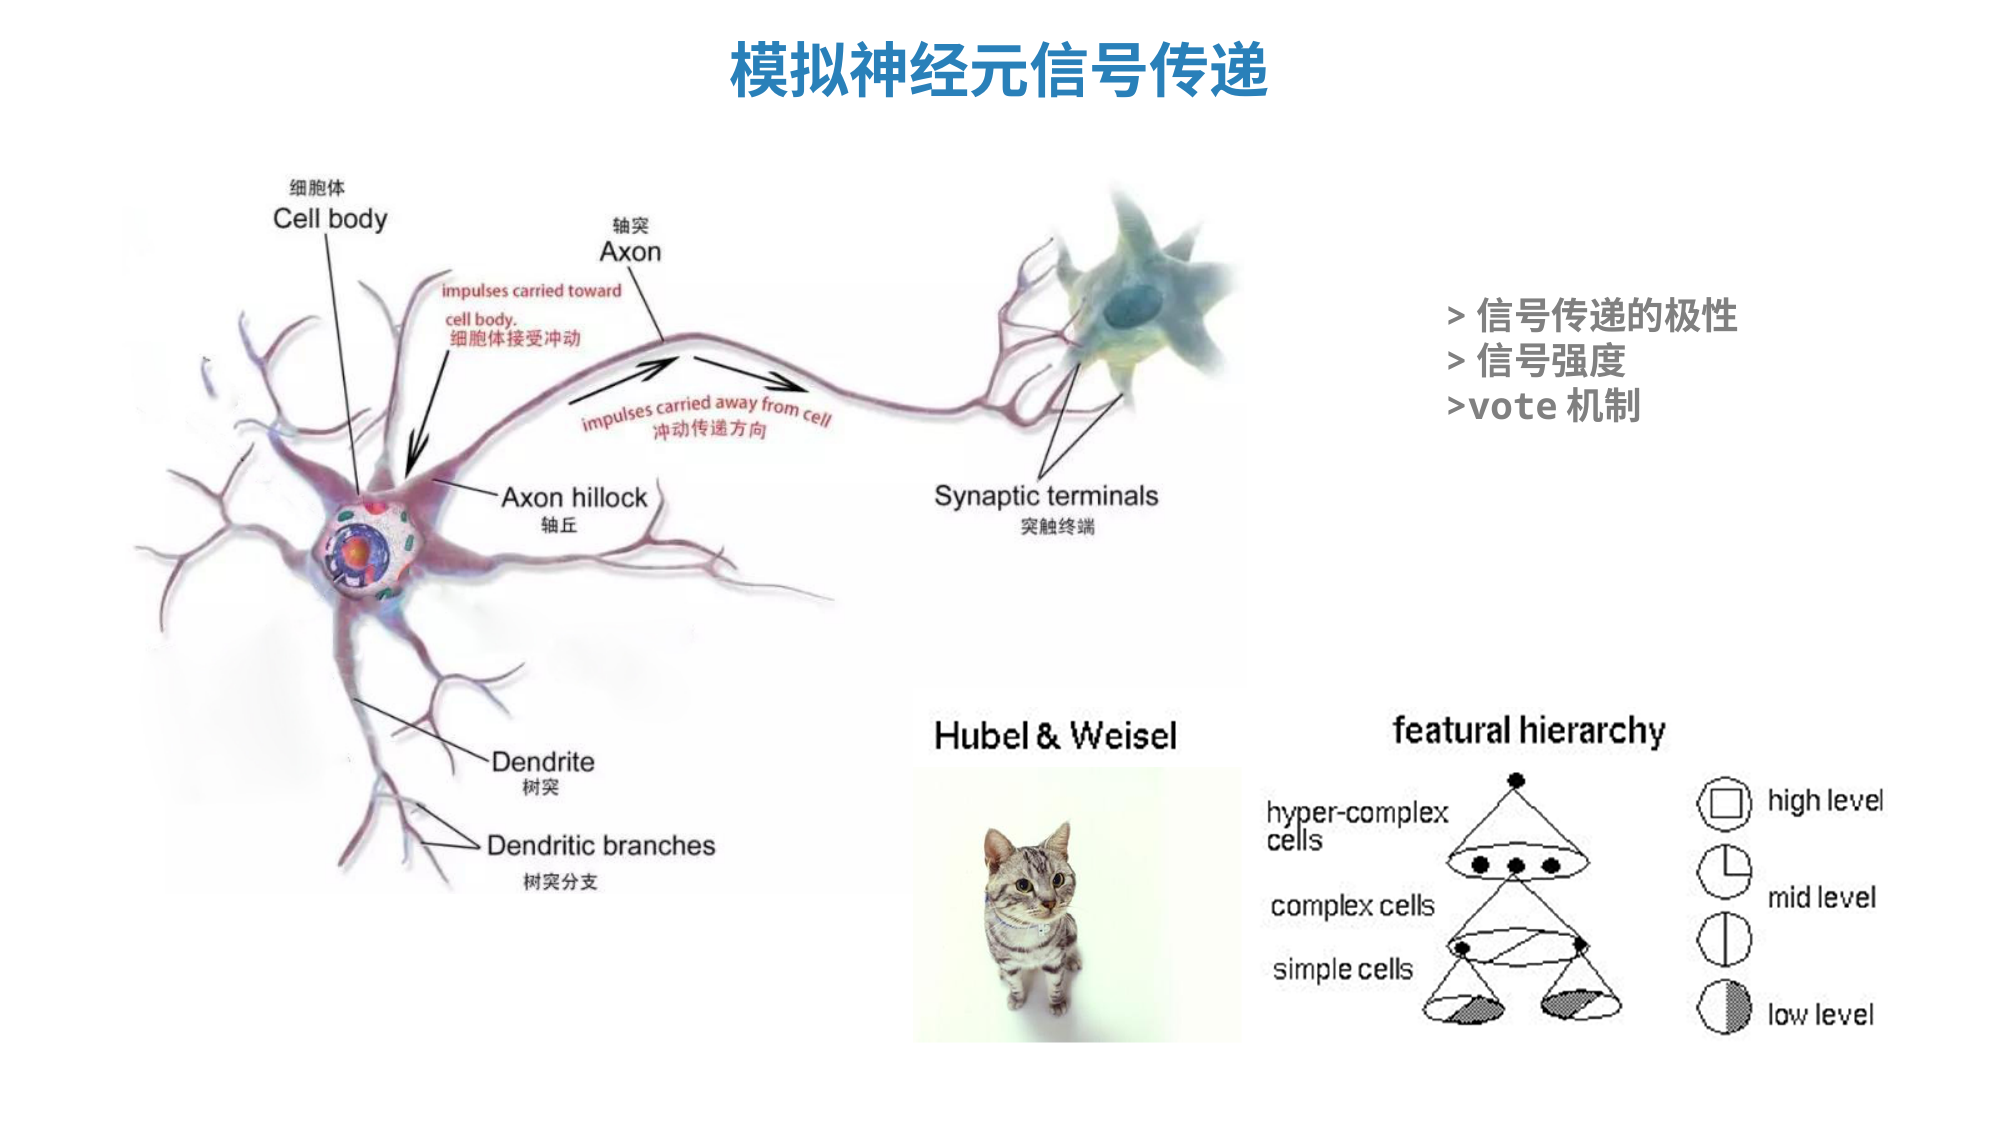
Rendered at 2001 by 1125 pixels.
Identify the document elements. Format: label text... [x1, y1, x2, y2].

text_box >信号传递的极性 >信号强度 >vote机制 [1430, 284, 1755, 435]
title 模拟神经元信号传递 [0, 32, 2000, 113]
picture [122, 159, 1898, 1065]
